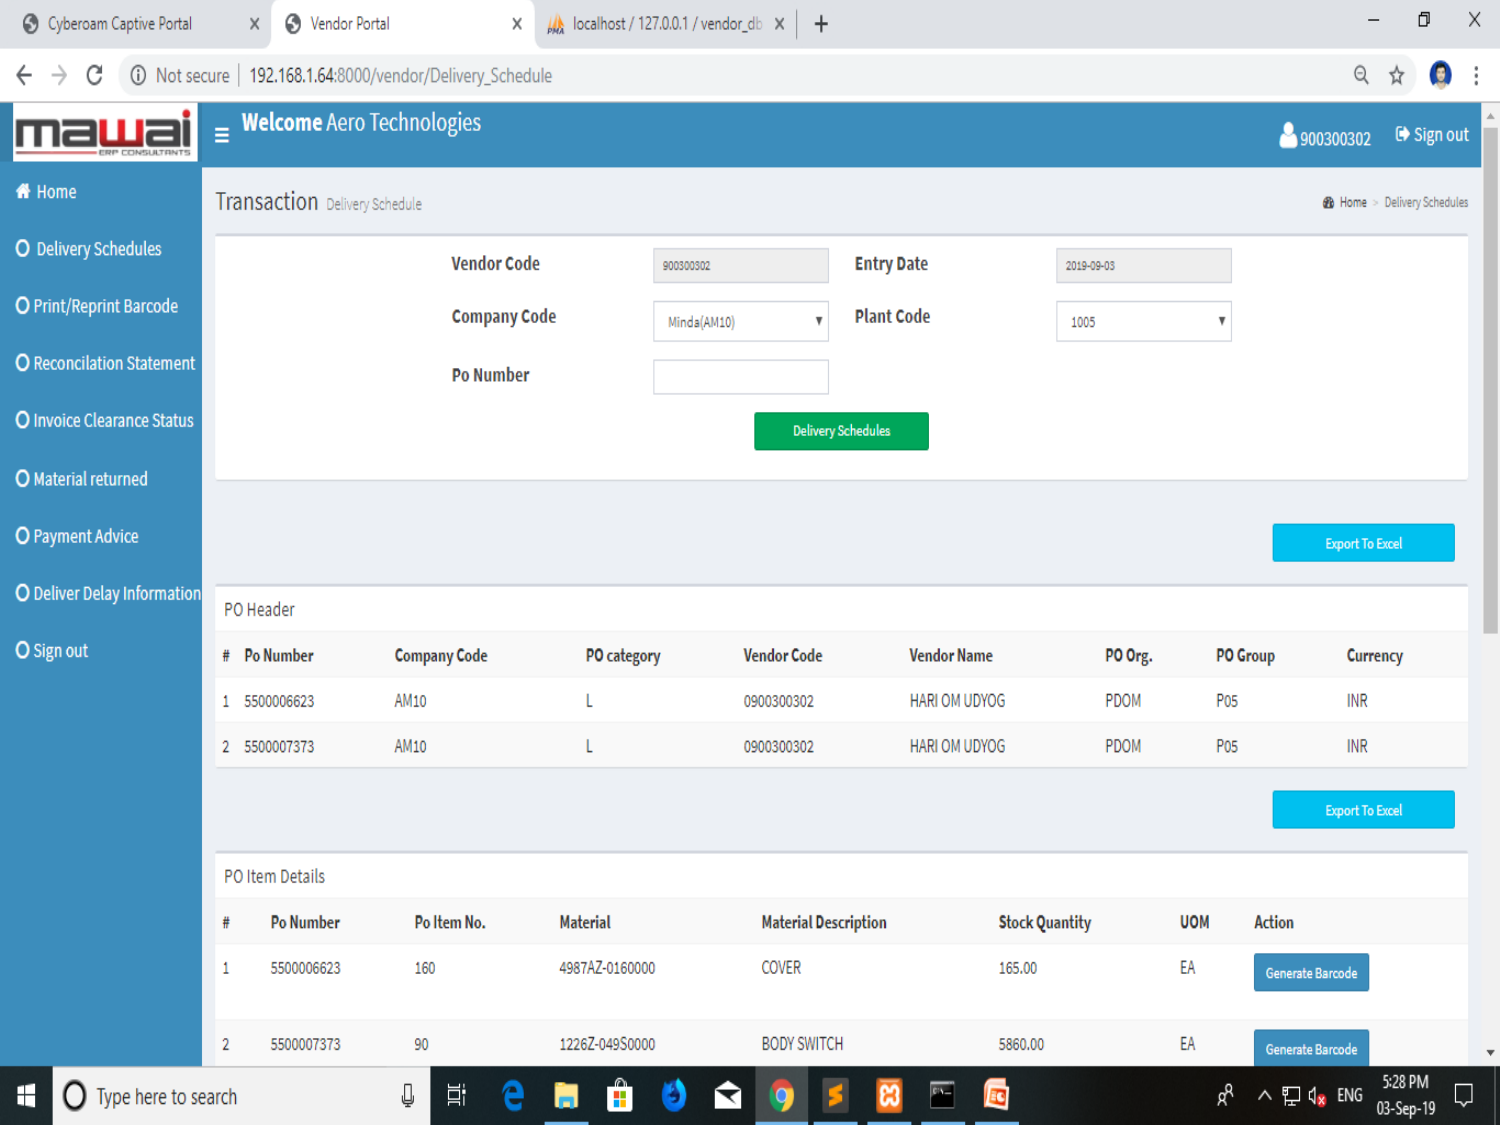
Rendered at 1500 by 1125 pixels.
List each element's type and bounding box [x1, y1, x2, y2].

list [0, 0, 1500, 1125]
